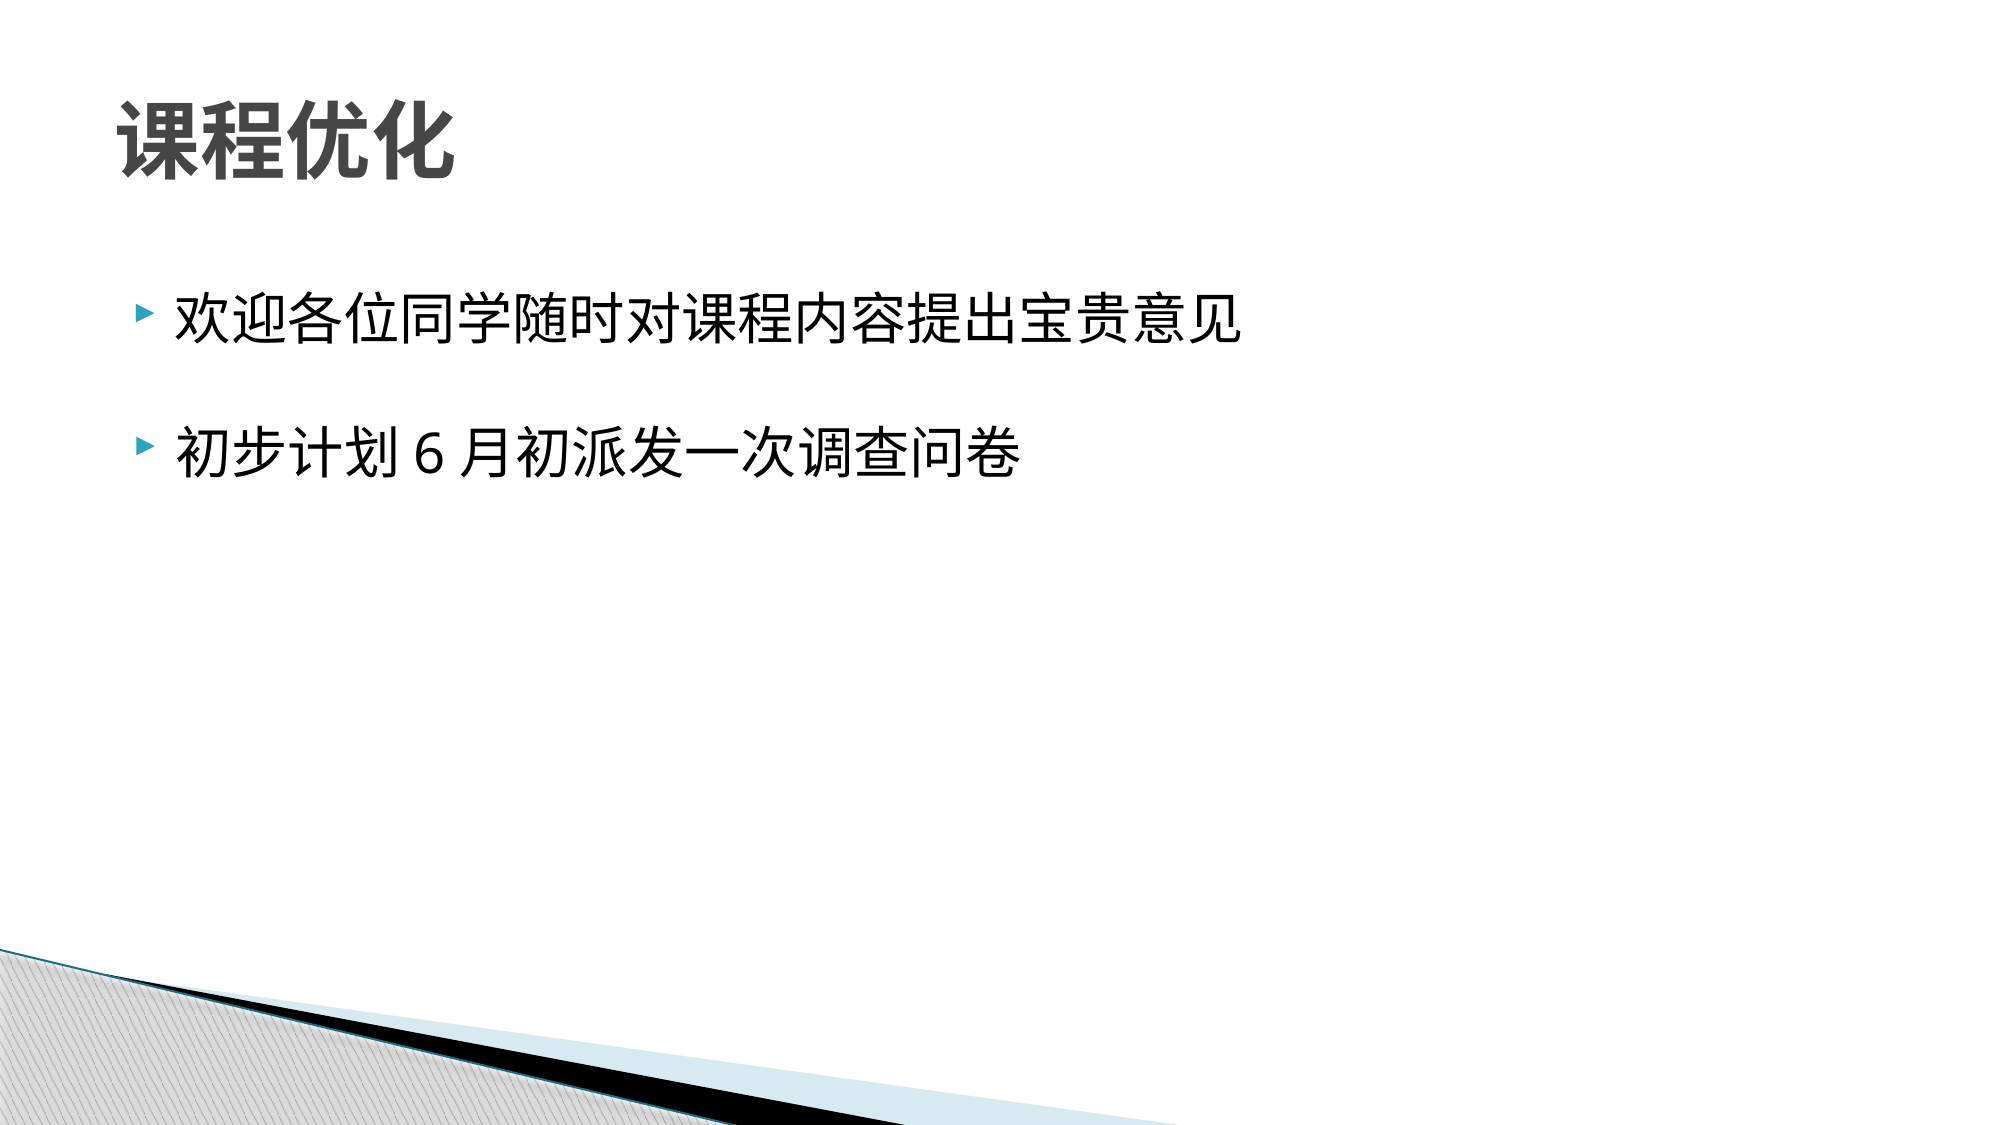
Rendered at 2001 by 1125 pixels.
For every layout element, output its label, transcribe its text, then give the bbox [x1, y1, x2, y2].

list 欢迎各位同学随时对课程内容提出宝贵意见 [99, 276, 1900, 373]
text_box 初步计划6月初派发一次调查问卷 [100, 409, 1901, 506]
title 课程优化 [99, 45, 1900, 233]
